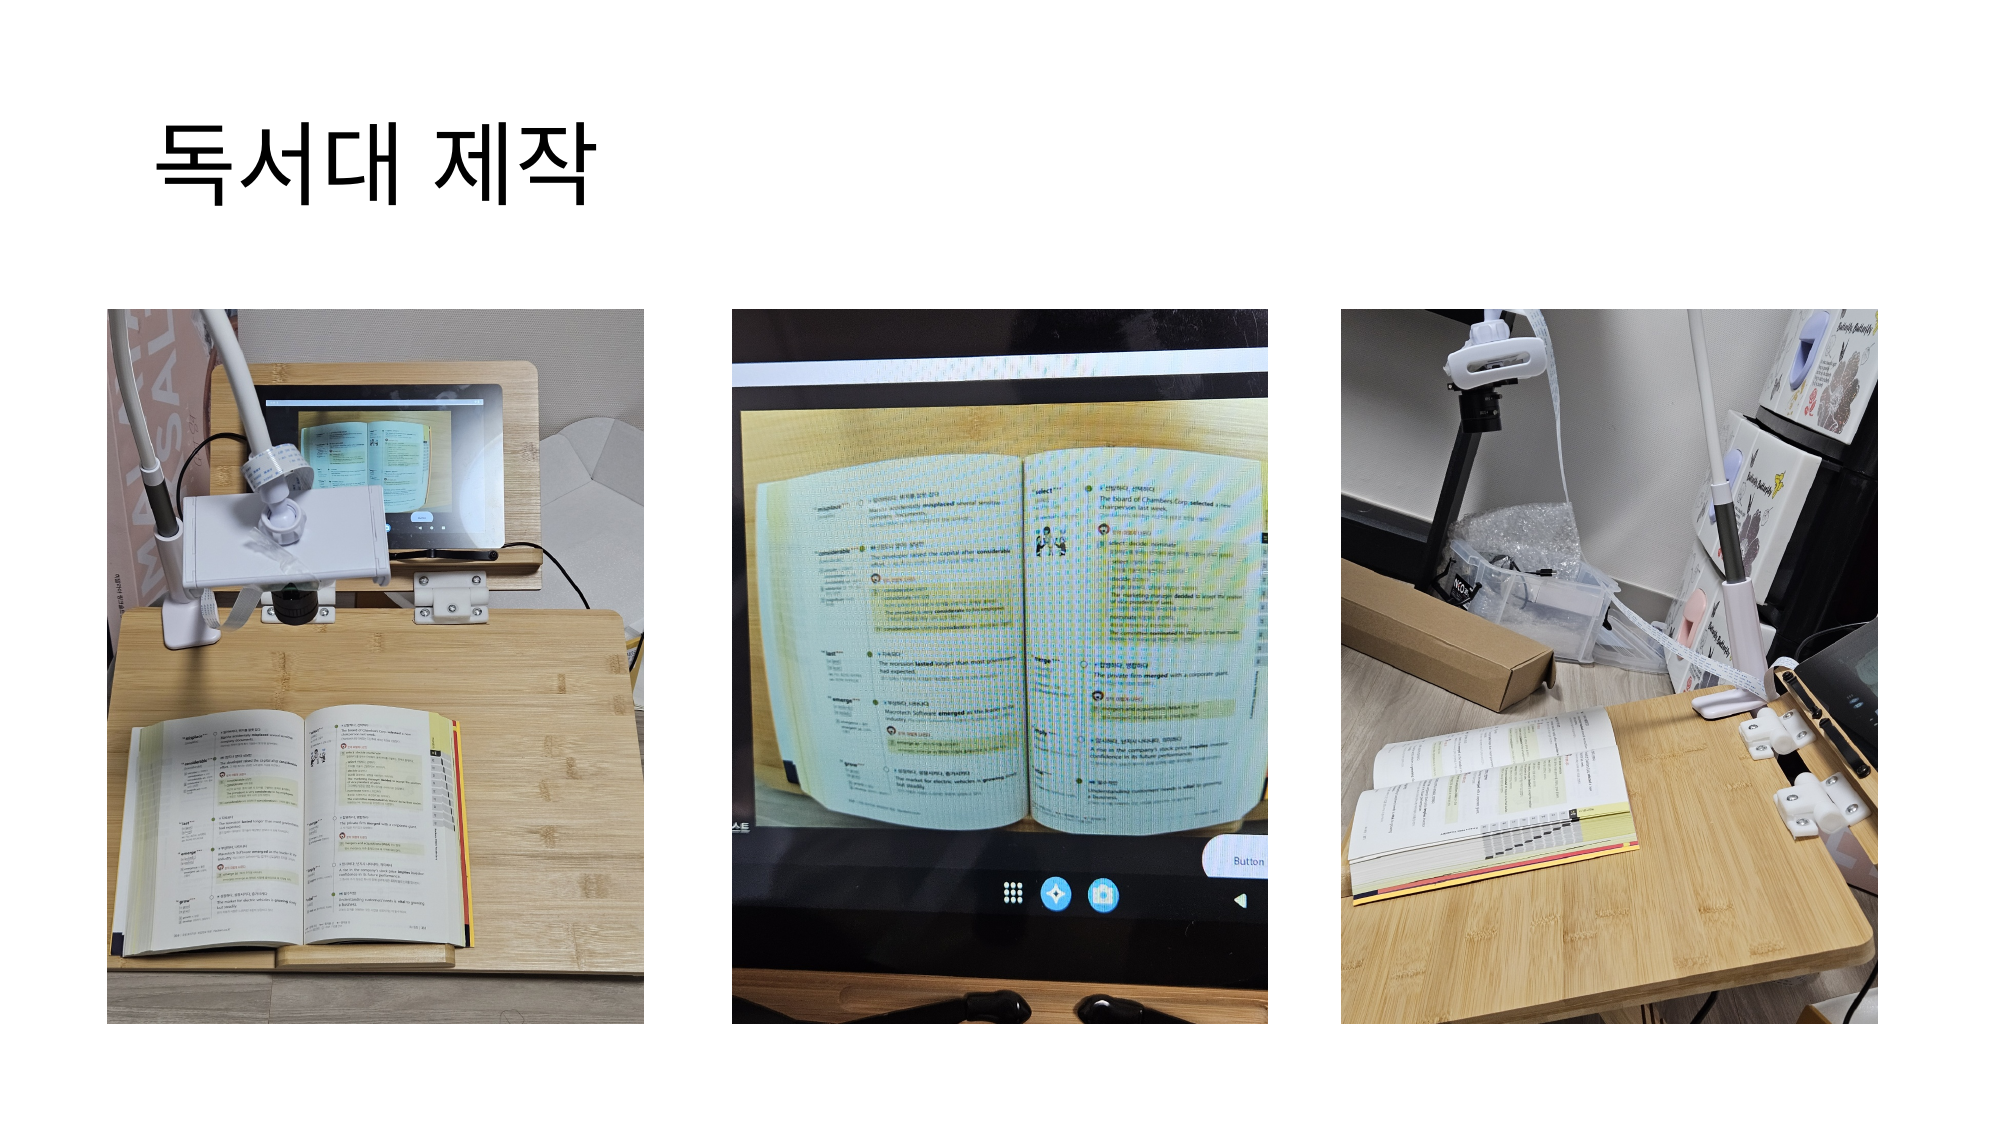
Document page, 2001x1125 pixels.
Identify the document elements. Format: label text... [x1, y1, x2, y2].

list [107, 309, 644, 1025]
picture [731, 309, 1269, 1025]
title 독서대 제작 [137, 59, 1863, 278]
picture [1341, 309, 1878, 1025]
